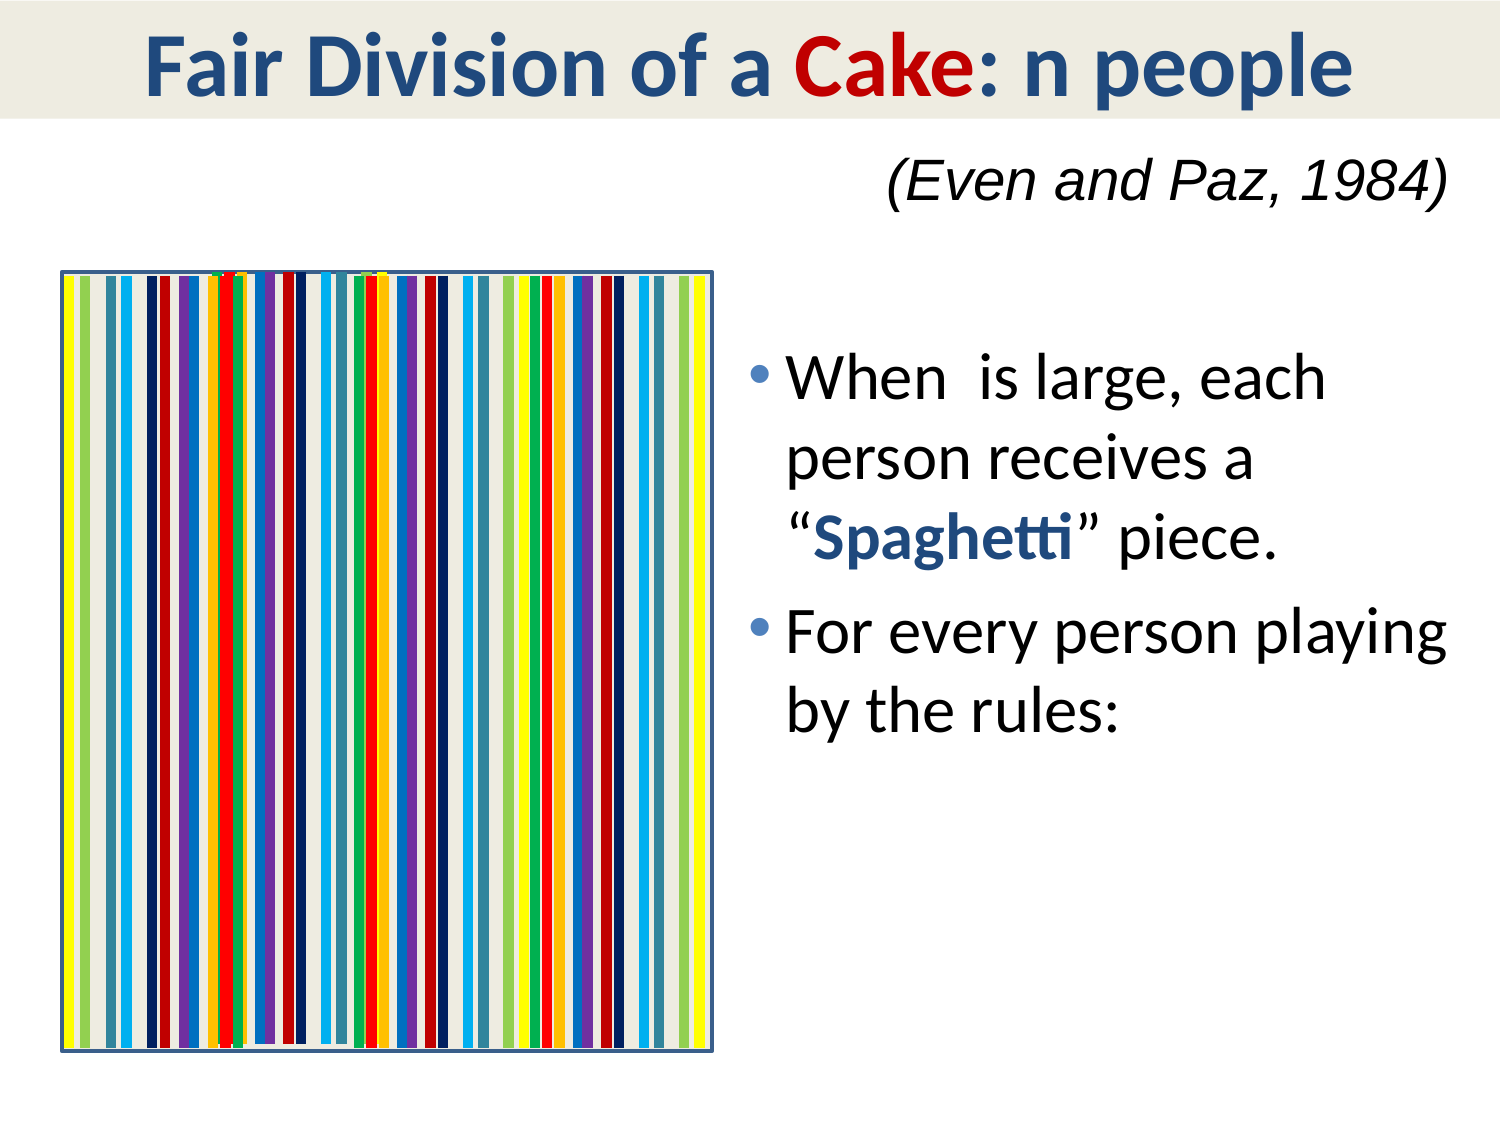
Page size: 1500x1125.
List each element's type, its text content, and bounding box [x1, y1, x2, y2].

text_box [61, 271, 712, 1052]
text_box (Even and Paz, 1984) [871, 140, 1466, 221]
title Fair Division of a Cake: n people [0, 0, 1500, 119]
